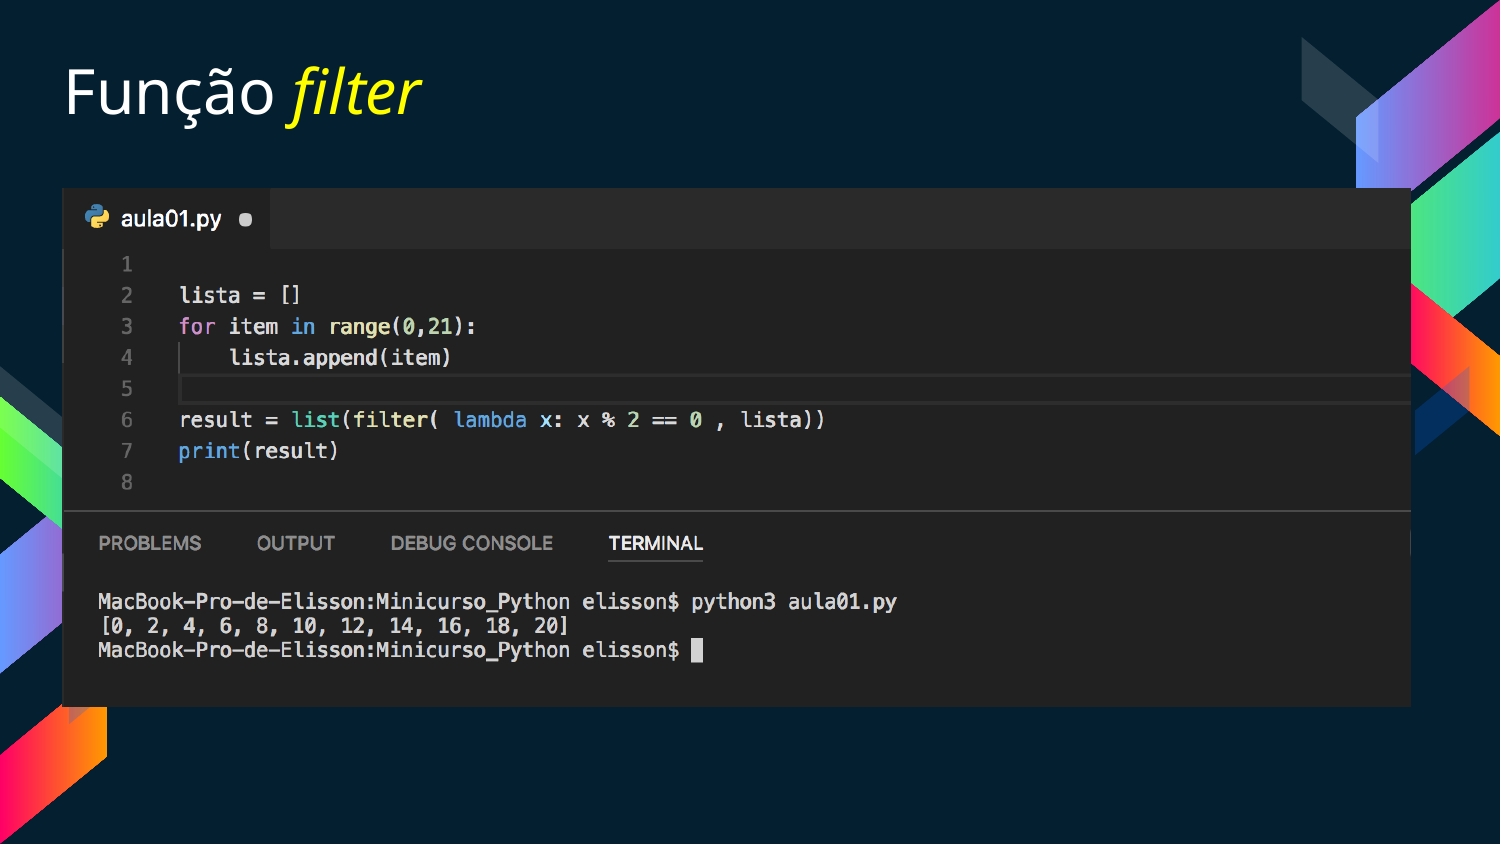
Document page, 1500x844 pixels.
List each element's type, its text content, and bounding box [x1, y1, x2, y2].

picture [61, 188, 1412, 708]
text_box Função filter [48, 37, 1029, 142]
